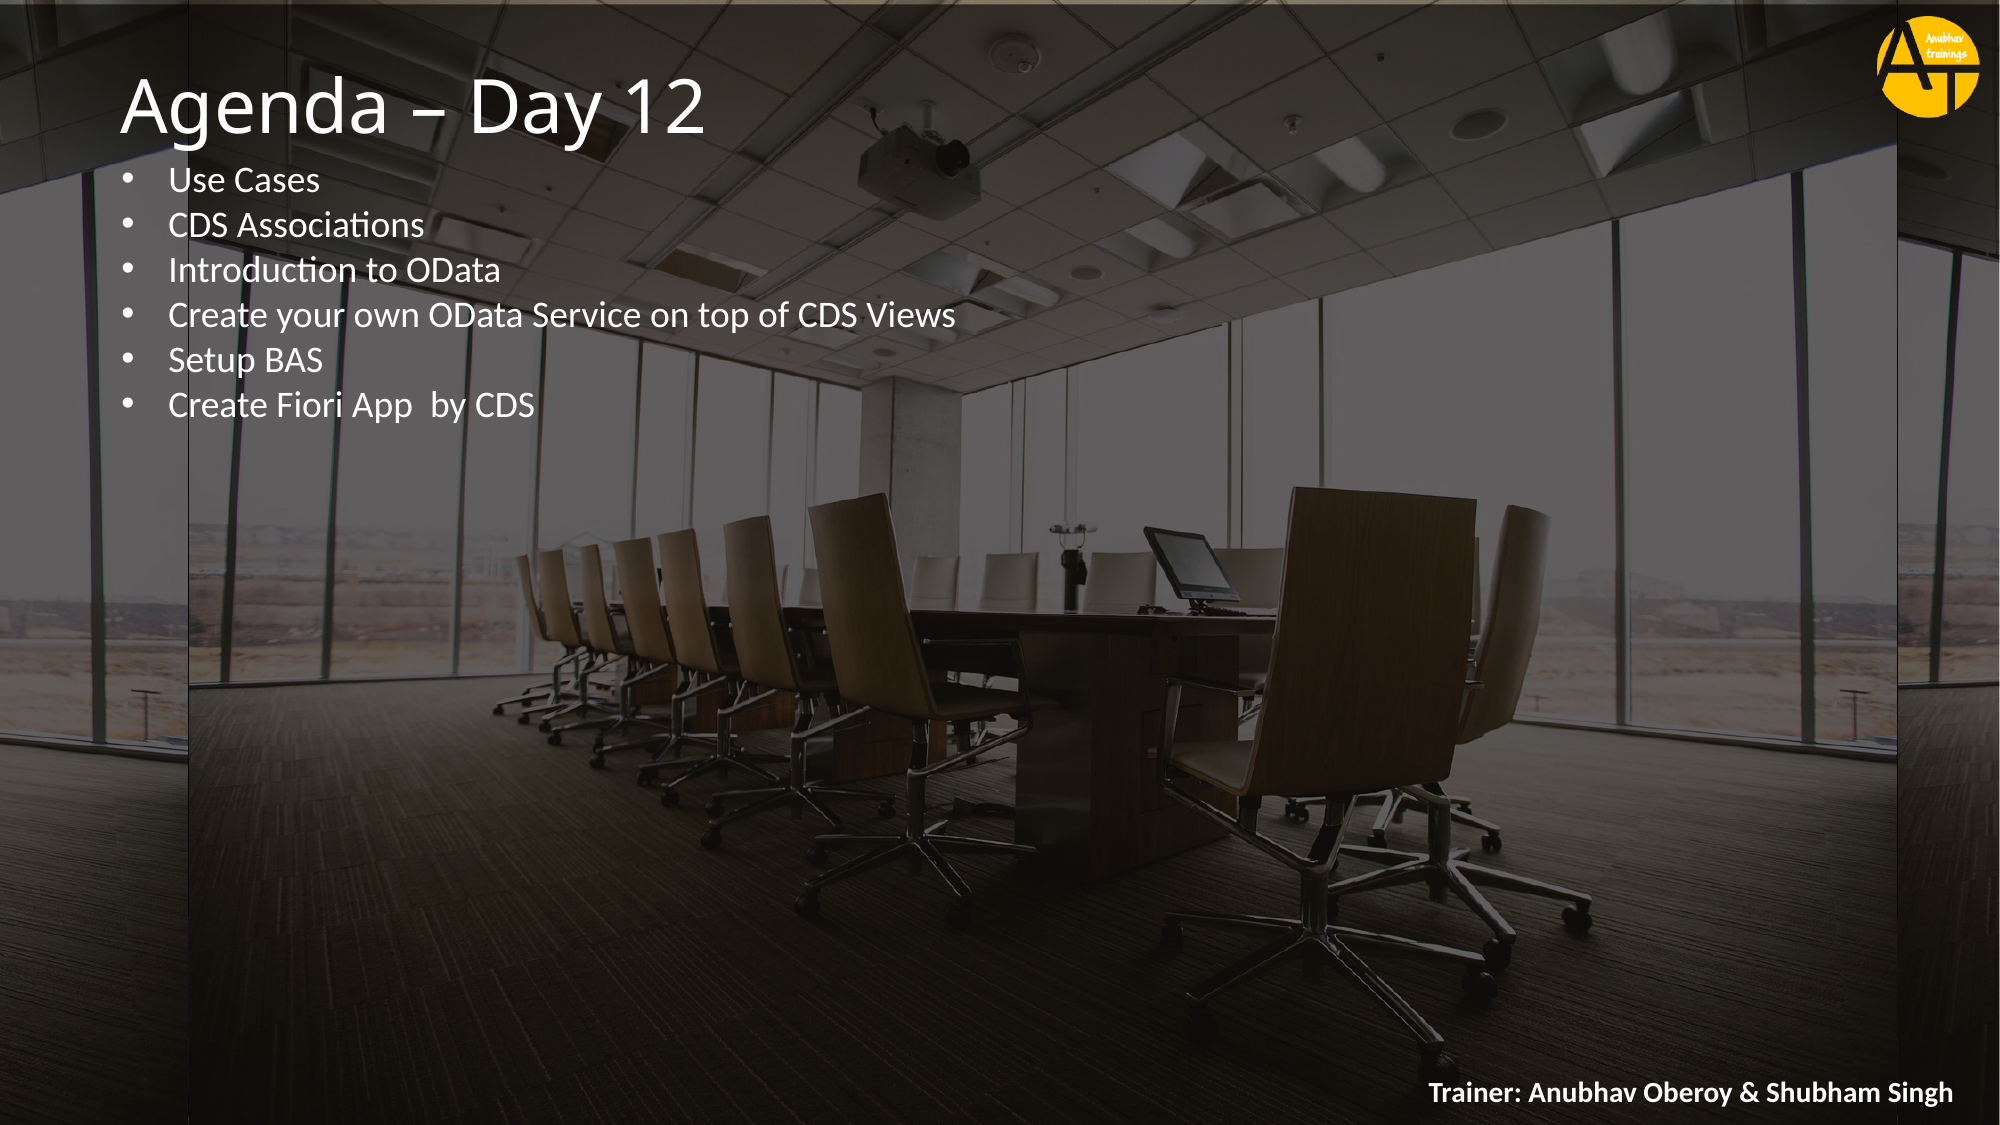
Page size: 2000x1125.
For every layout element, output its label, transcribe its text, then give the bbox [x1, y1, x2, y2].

picture [1866, 9, 1985, 126]
text_box [0, 2, 2000, 1125]
text_box Use Cases CDS Associations Introduction to OData Create your own OData Service on top of CDS Views Setup BAS Create Fiori App by CDS [106, 147, 1414, 433]
footer Trainer: Anubhav Oberoy & Shubham Singh [1389, 1061, 1994, 1121]
title Agenda – Day 12 [99, 45, 1900, 162]
